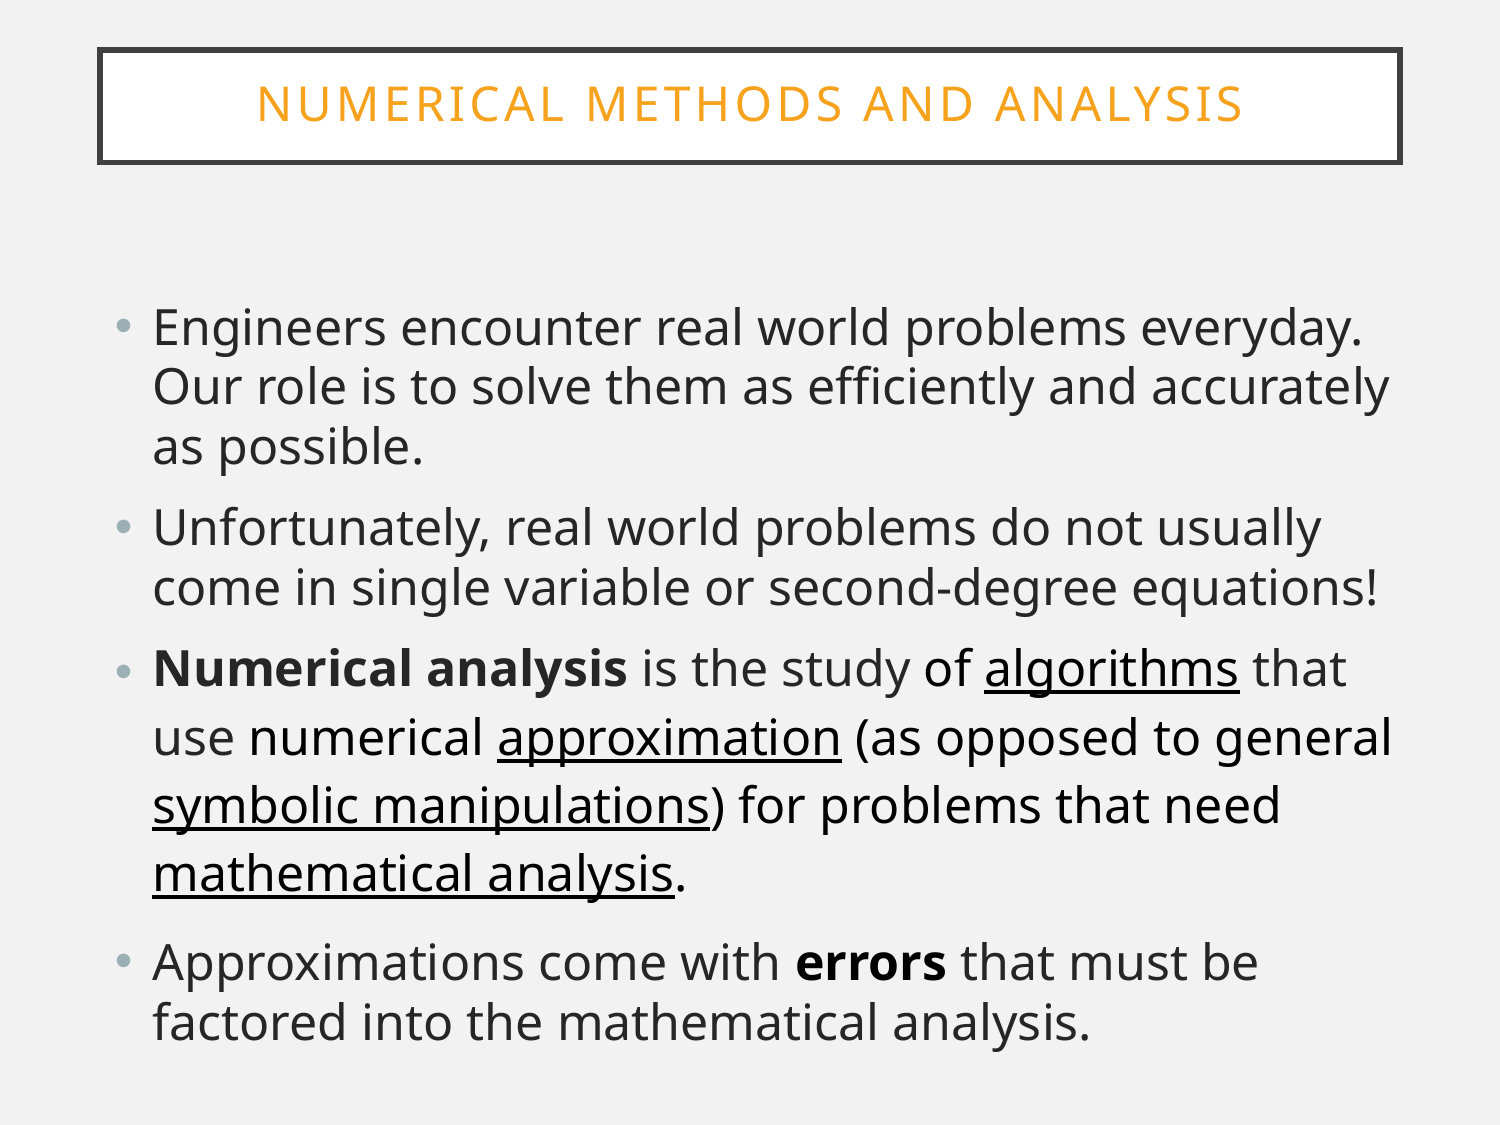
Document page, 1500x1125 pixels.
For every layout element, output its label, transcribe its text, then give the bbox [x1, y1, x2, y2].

title Numerical Methods and Analysis [97, 47, 1403, 165]
list Engineers encounter real world problems everyday. Our role is to solve them as efficiently and accurately as possible. Unfortunately, real world problems do not usually come in single variable or second-degree equations! Numerical analysis is the study of algorithms that use numerical approximation (as opposed to general symbolic manipulations) for problems that need mathematical analysis. Approximations come with errors that must be factored into the mathematical analysis. [99, 287, 1450, 1013]
